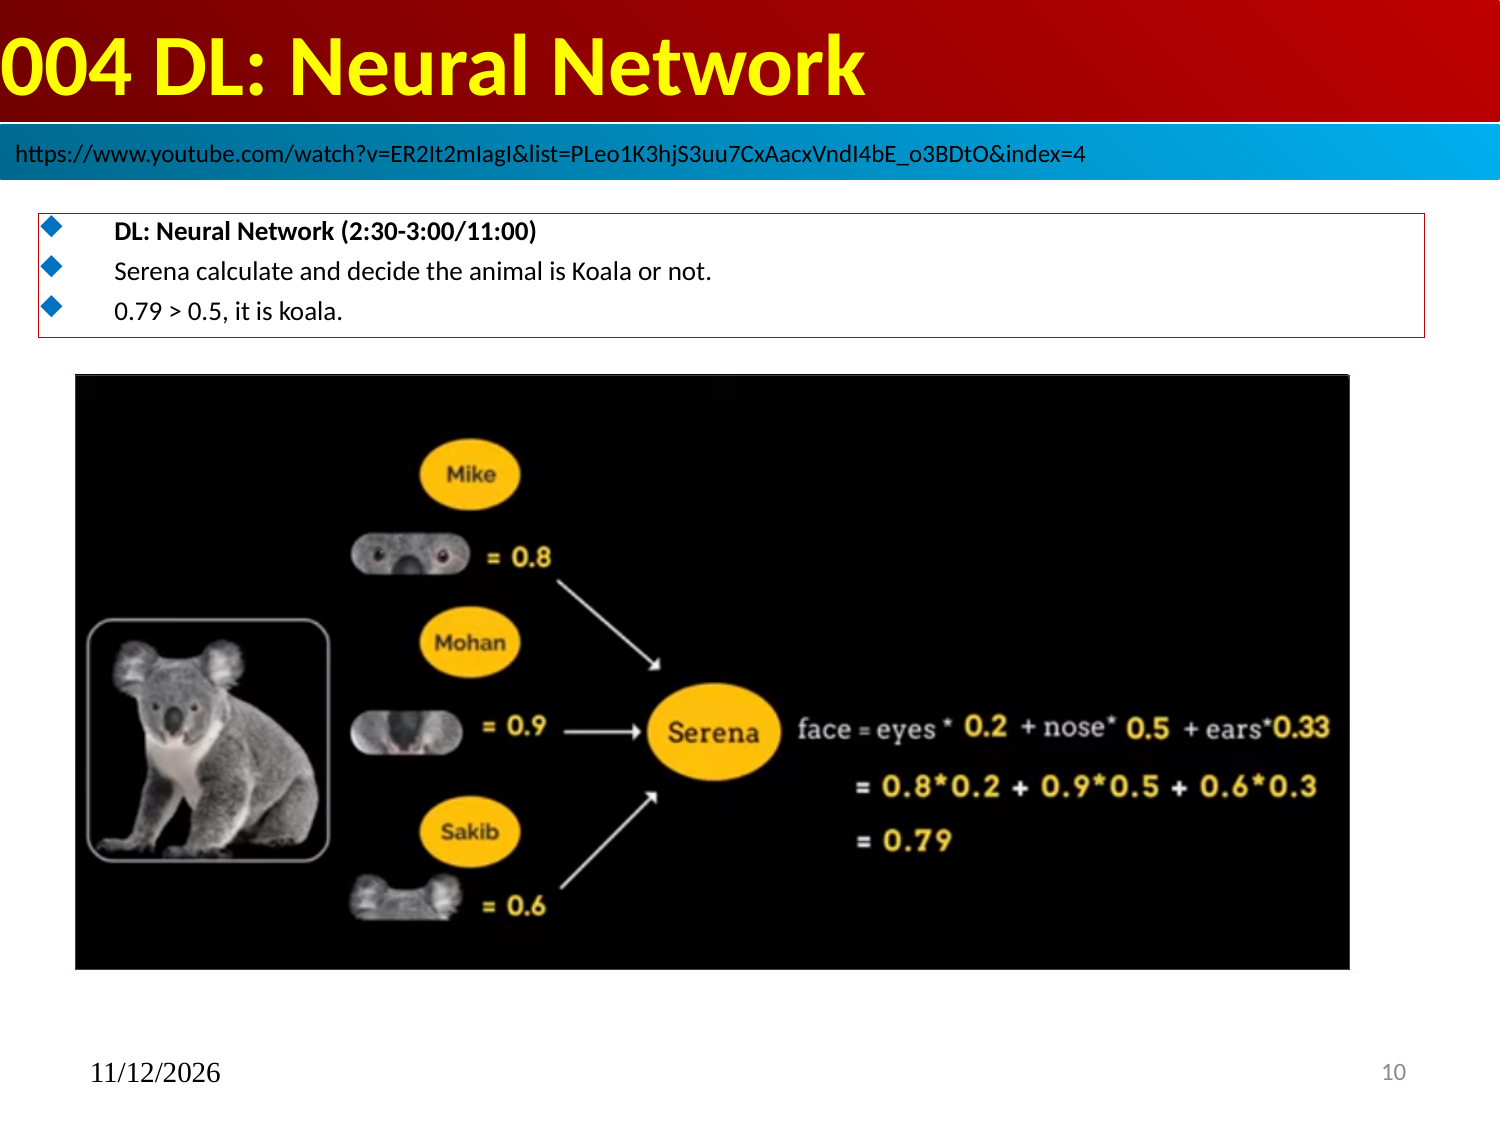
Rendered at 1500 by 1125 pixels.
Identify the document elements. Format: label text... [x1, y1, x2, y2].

subtitle DL: Neural Network (2:30-3:00/11:00) Serena calculate and decide the animal is Koala or not. 0.79 > 0.5, it is koala. [38, 213, 1425, 338]
picture [74, 374, 1351, 970]
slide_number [75, 1042, 422, 1099]
text_box https://www.youtube.com/watch?v=ER2It2mIagI&list=PLeo1K3hjS3uu7CxAacxVndI4bE_o3BDtO&index=4 [0, 124, 1500, 180]
title 004 DL: Neural Network [0, 0, 1500, 122]
slide_number 10 [1074, 1042, 1422, 1099]
